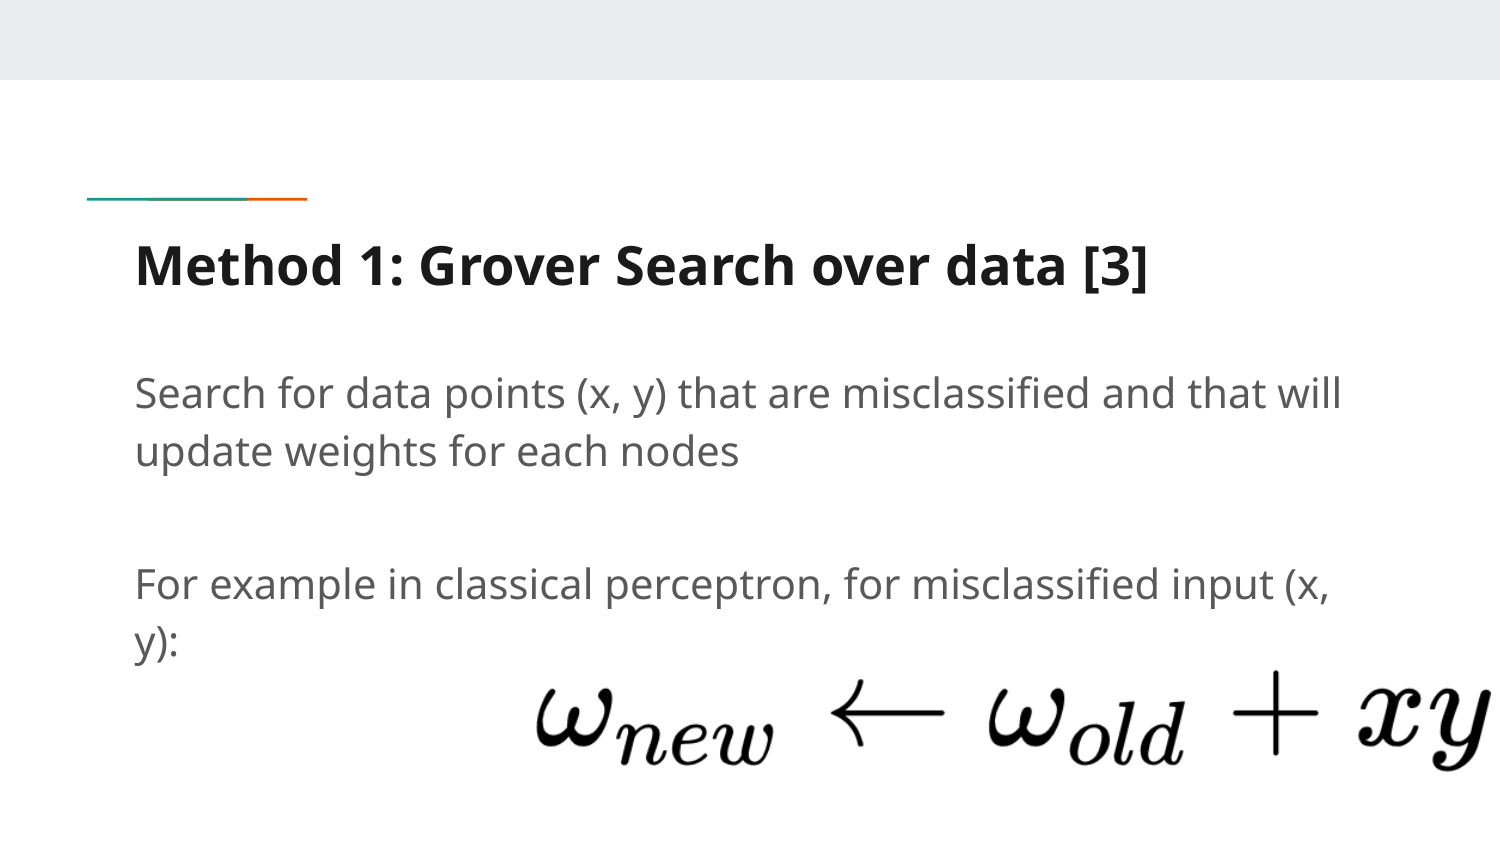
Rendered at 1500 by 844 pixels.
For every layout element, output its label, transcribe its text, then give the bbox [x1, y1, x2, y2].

title Method 1: Grover Search over data [3] [119, 216, 1381, 305]
list For example in classical perceptron, for misclassified input (x, y): [119, 535, 1381, 645]
picture [535, 660, 1491, 784]
list Search for data points (x, y) that are misclassified and that will update weights for each nodes [119, 344, 1381, 424]
